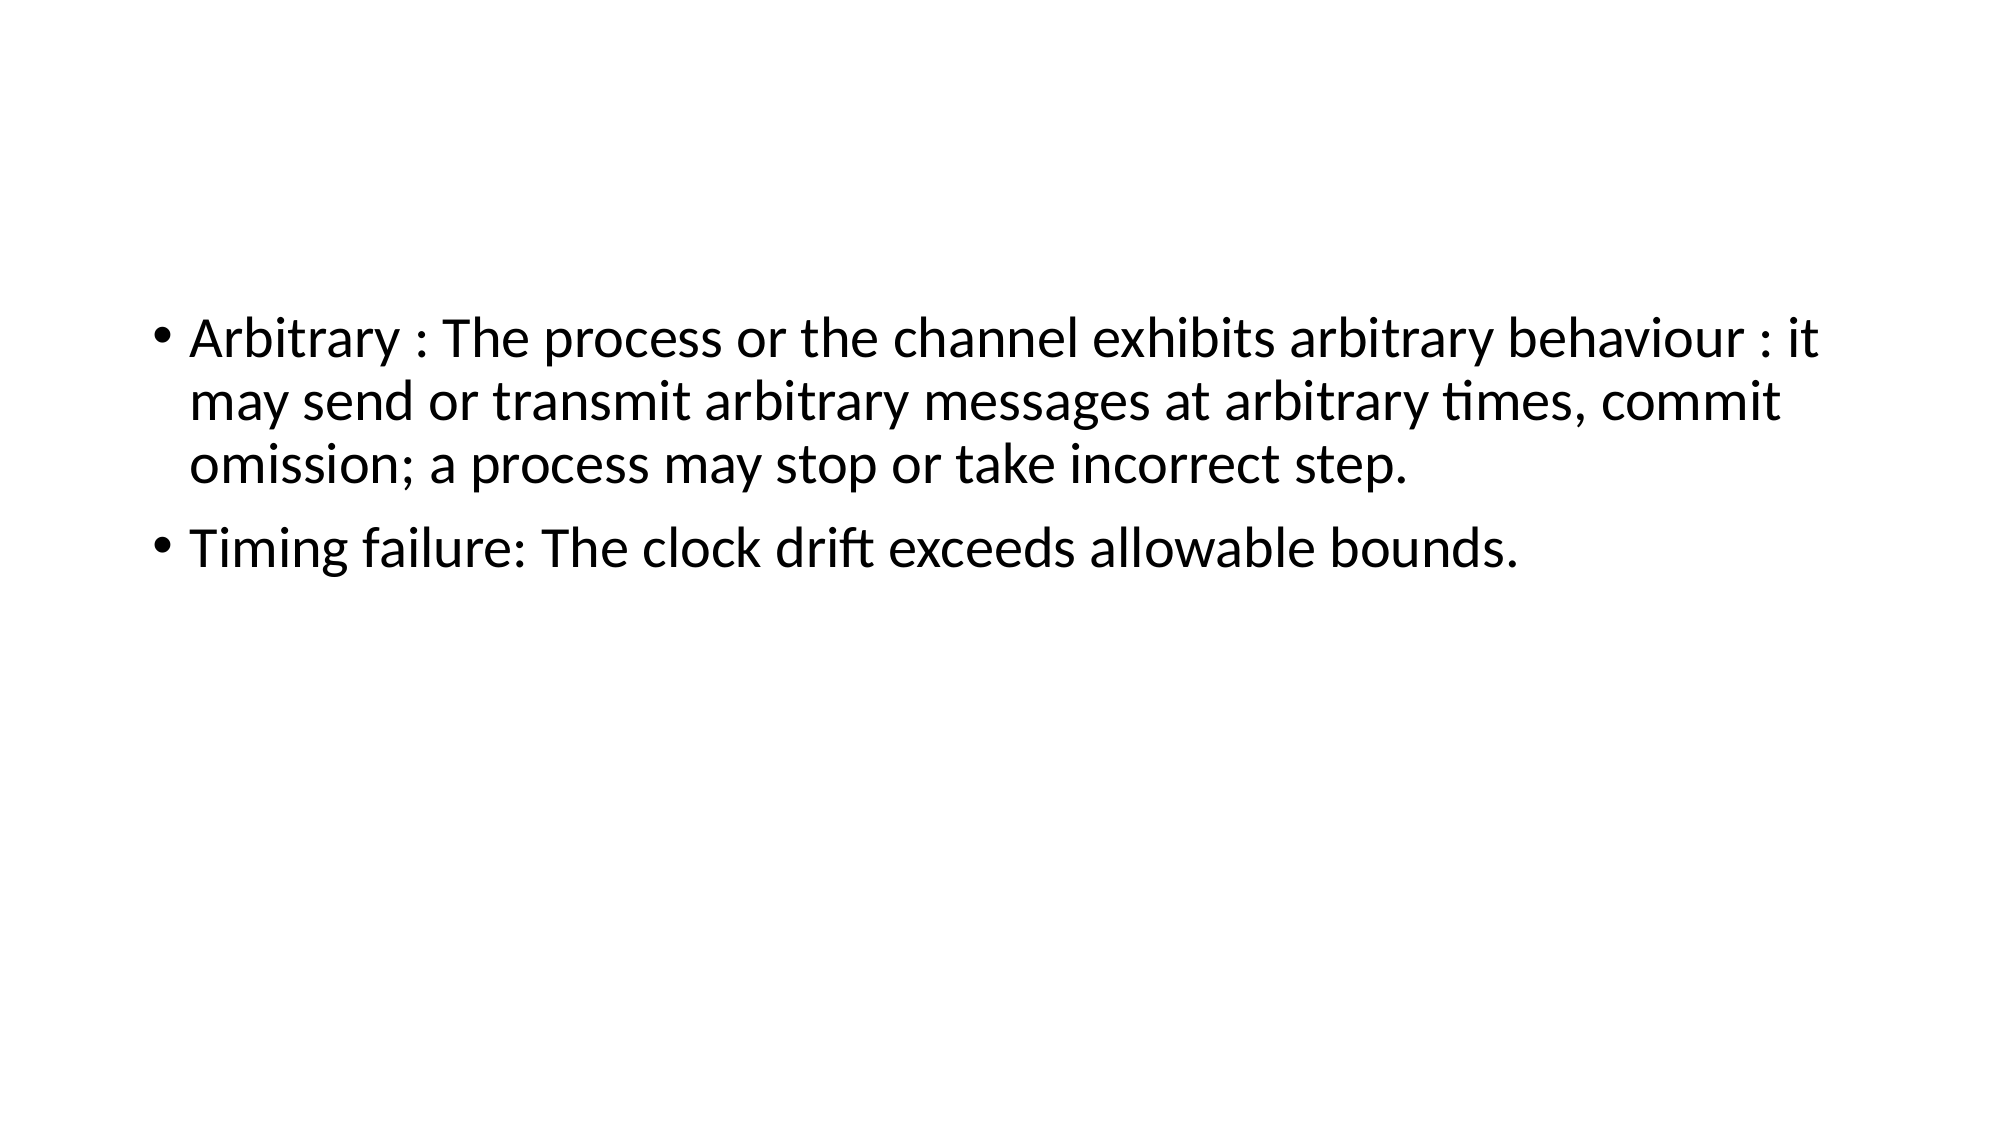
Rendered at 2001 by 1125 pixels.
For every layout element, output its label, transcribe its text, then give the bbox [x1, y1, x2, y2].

list Arbitrary : The process or the channel exhibits arbitrary behaviour : it may send or transmit arbitrary messages at arbitrary times, commit omission; a process may stop or take incorrect step. Timing failure: The clock drift exceeds allowable bounds. [137, 299, 1863, 1014]
